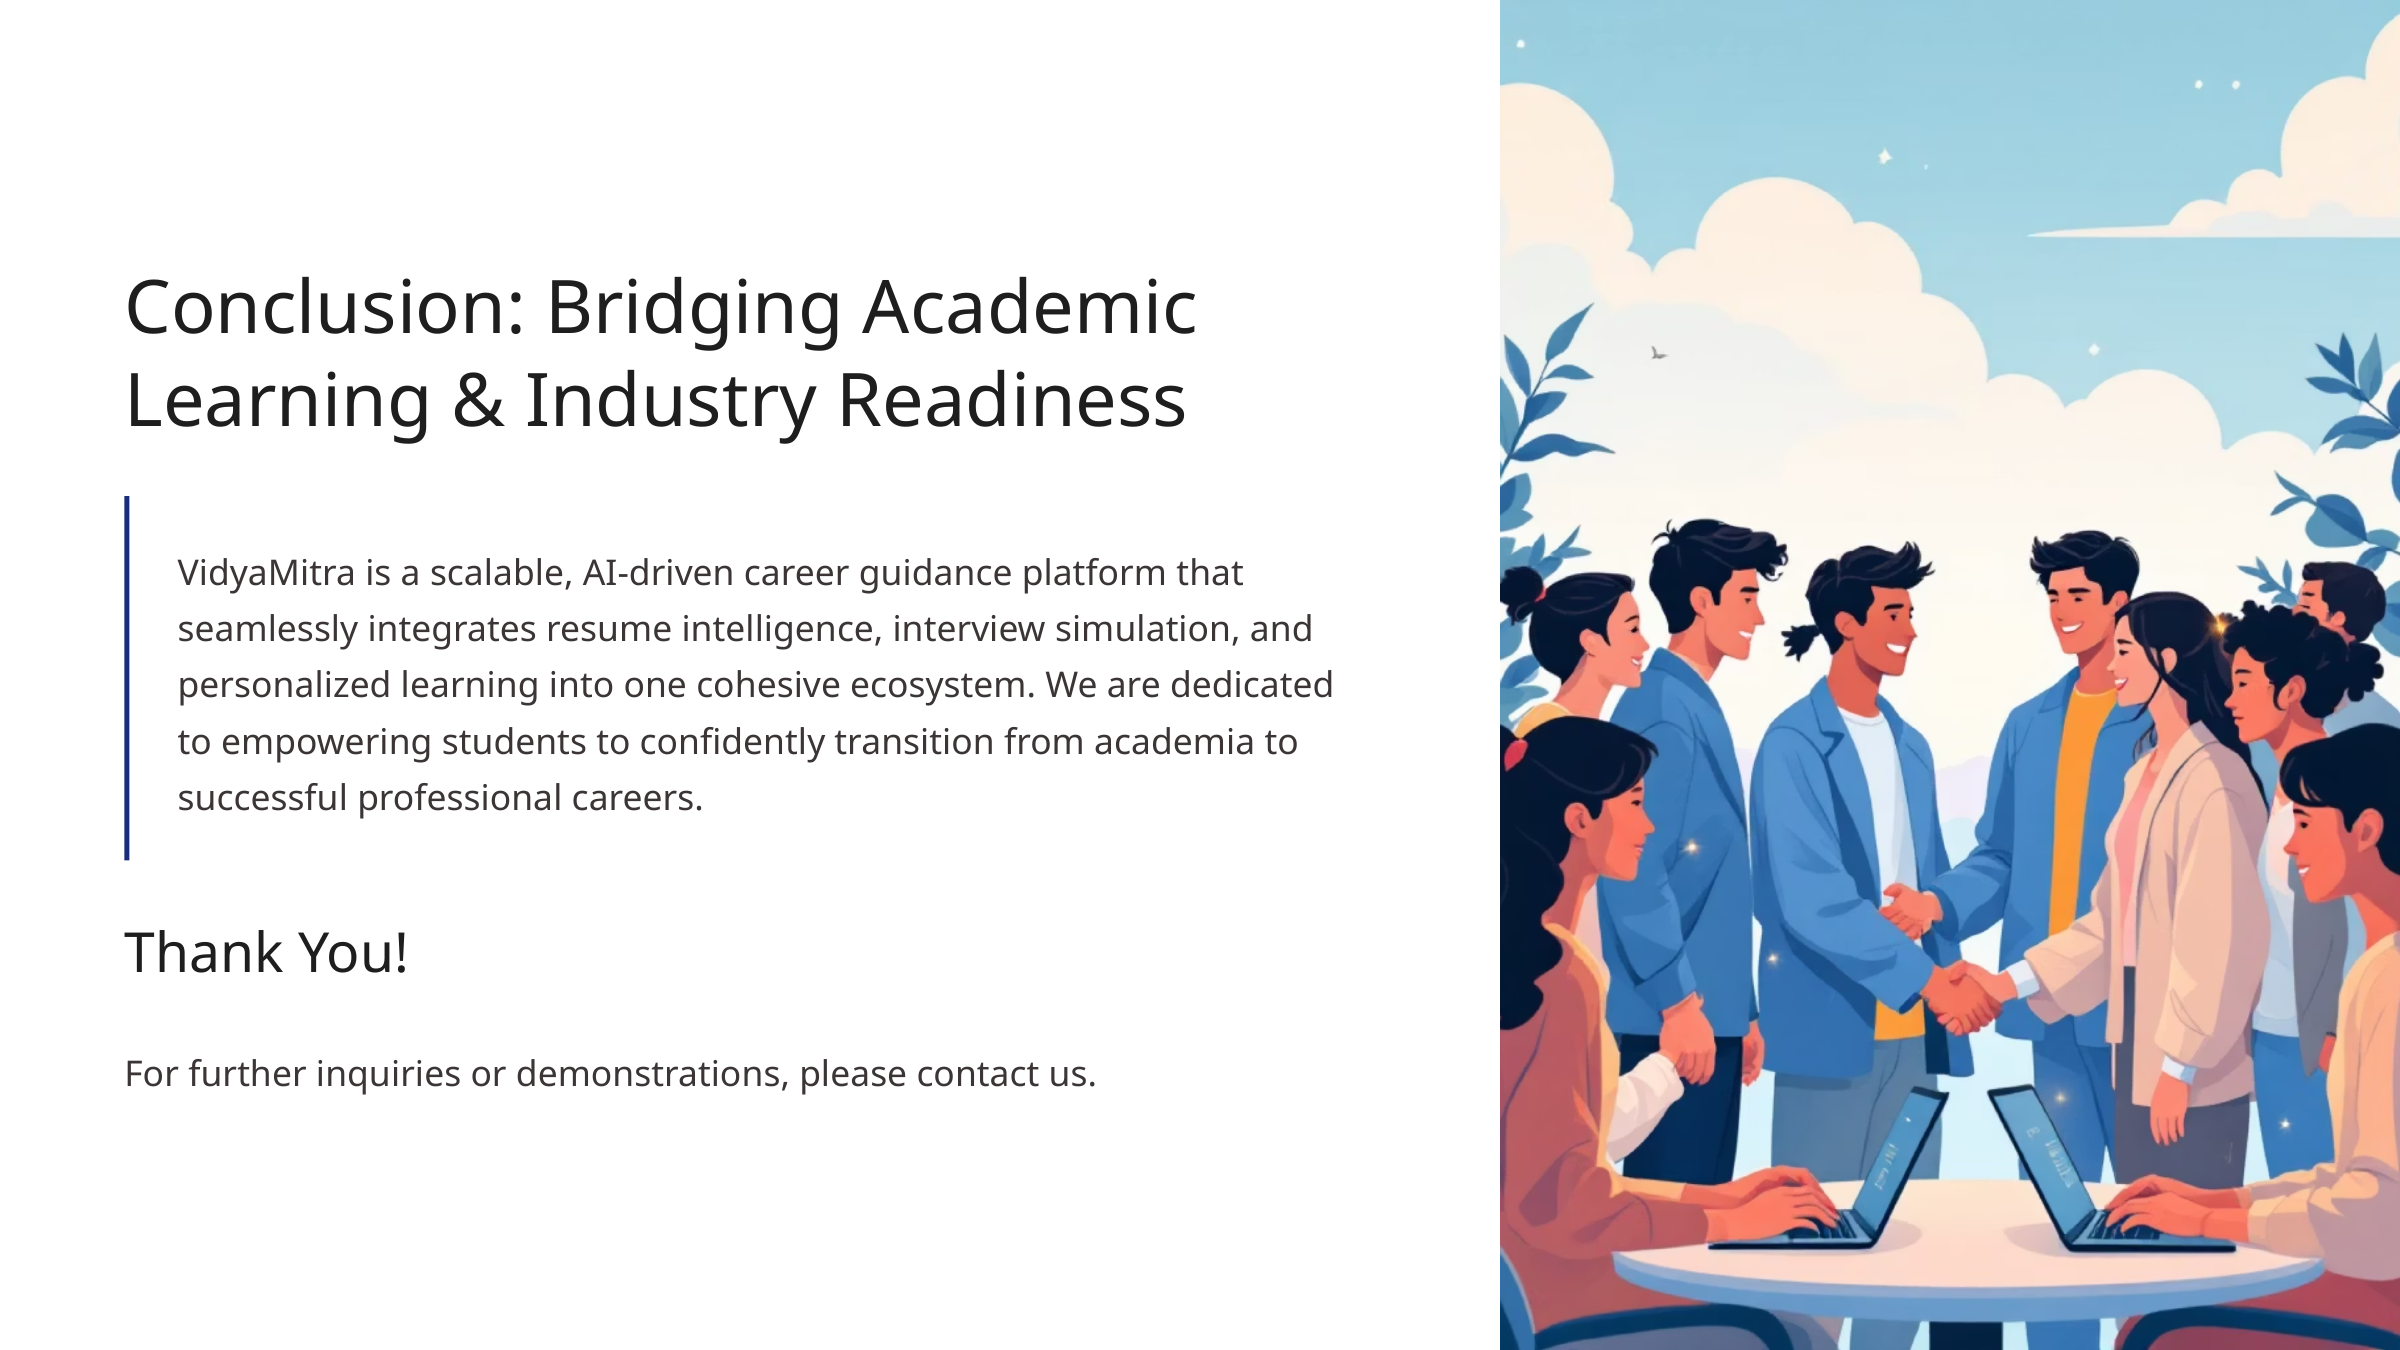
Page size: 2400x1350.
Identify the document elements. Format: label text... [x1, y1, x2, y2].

text_box Thank You! [124, 913, 686, 984]
picture [1499, 0, 2400, 1350]
text_box For further inquiries or demonstrations, please contact us. [124, 1037, 1376, 1095]
text_box VidyaMitra is a scalable, AI-driven career guidance platform that seamlessly integrates resume intelligence, interview simulation, and personalized learning into one cohesive ecosystem. We are dedicated to empowering students to confidently transition from academia to successful professional careers. [177, 536, 1376, 821]
text_box Conclusion: Bridging Academic Learning & Industry Readiness [124, 255, 1376, 443]
text_box [124, 496, 130, 861]
